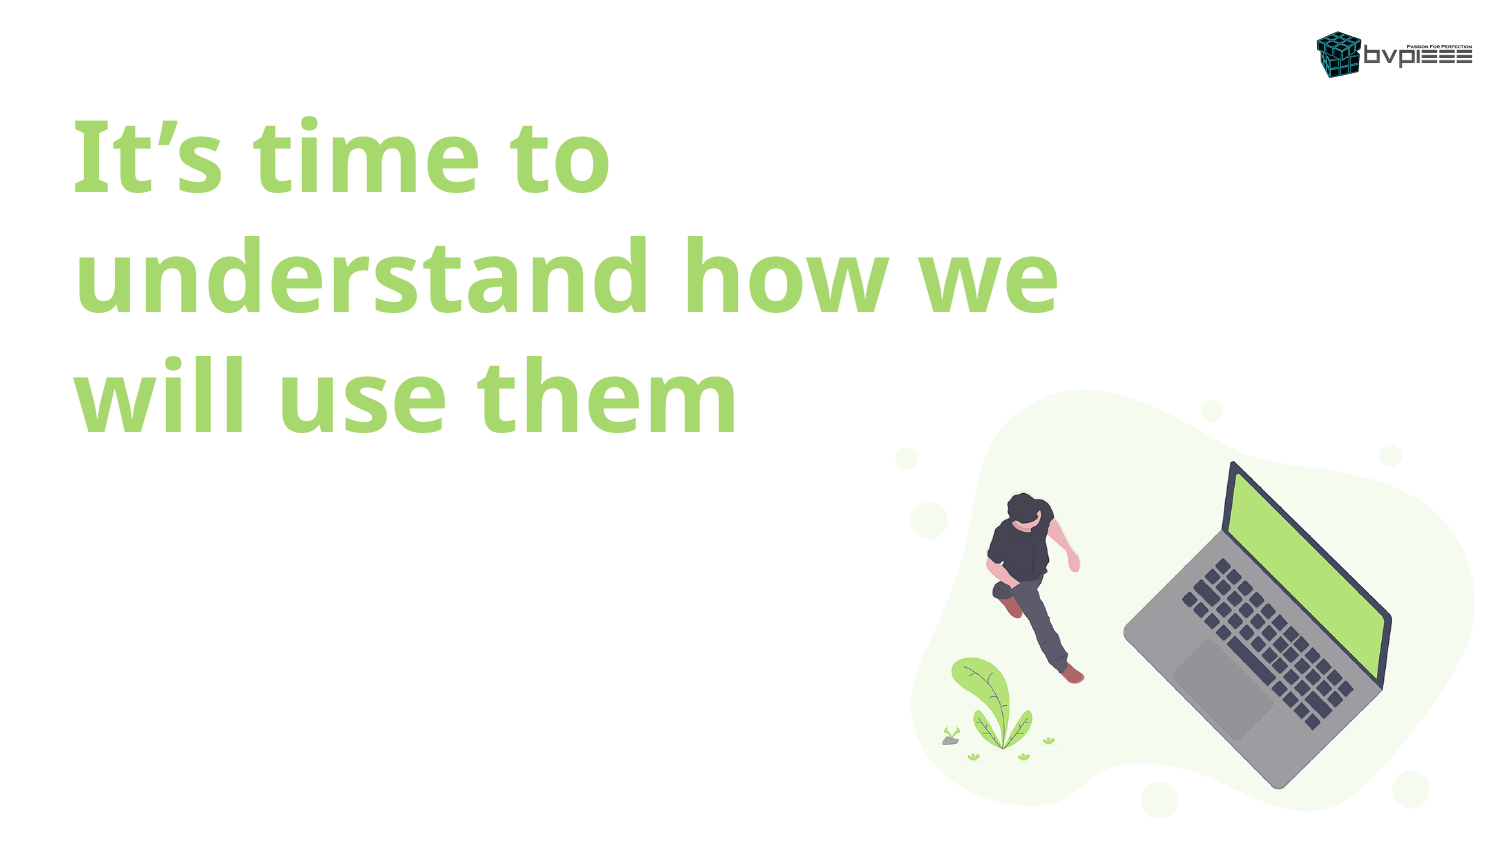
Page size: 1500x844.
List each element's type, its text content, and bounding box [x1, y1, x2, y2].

picture [895, 389, 1475, 819]
picture [1311, 19, 1482, 85]
title It’s time to understand how we will use them [72, 78, 1107, 453]
